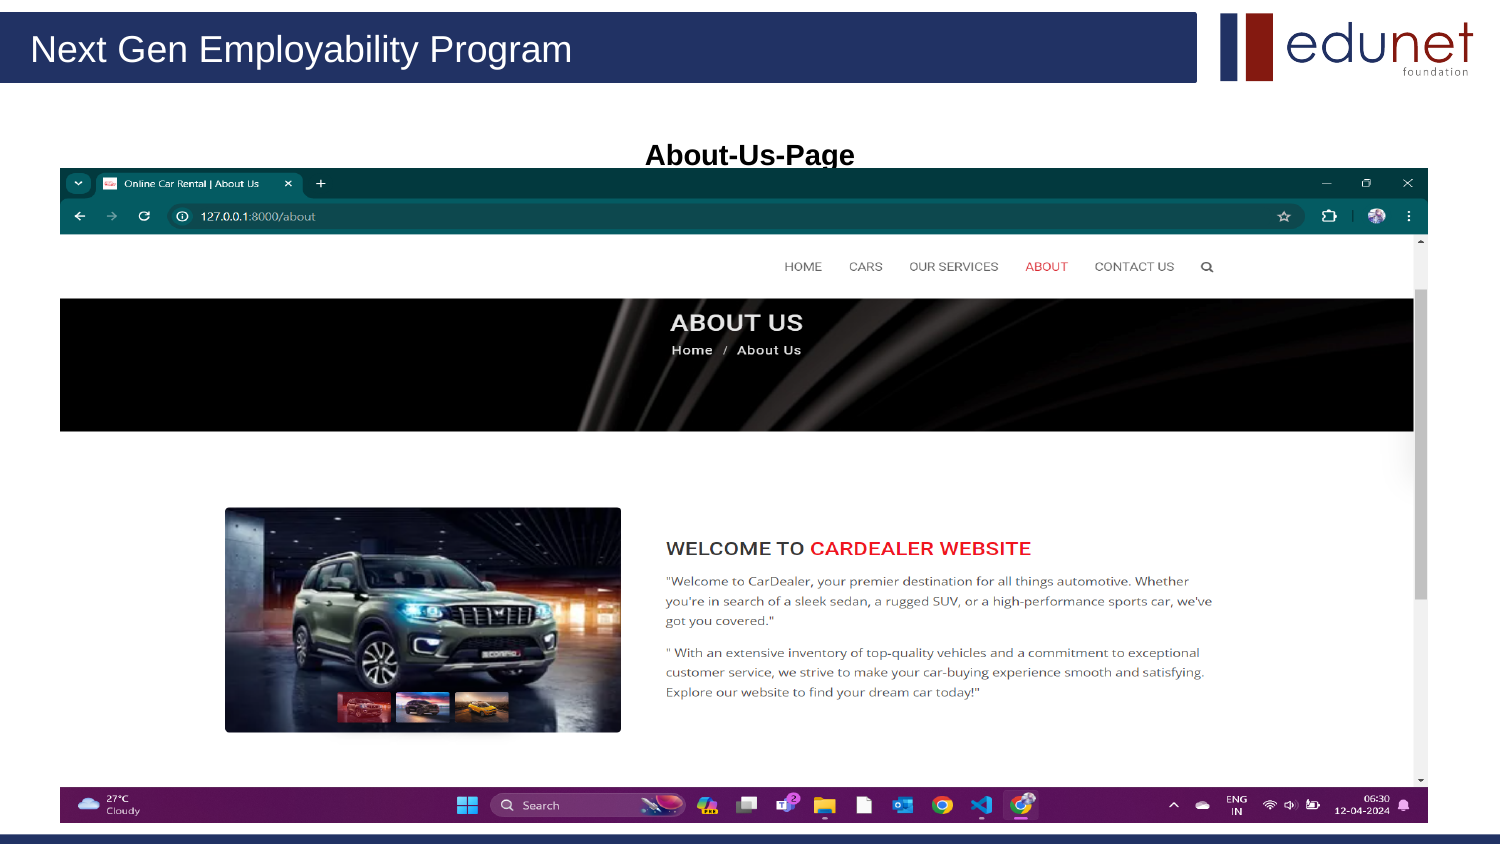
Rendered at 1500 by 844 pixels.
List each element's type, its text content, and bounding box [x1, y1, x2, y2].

picture [1279, 14, 1482, 83]
picture [59, 168, 1428, 823]
title About-Us-Page [103, 98, 1397, 167]
